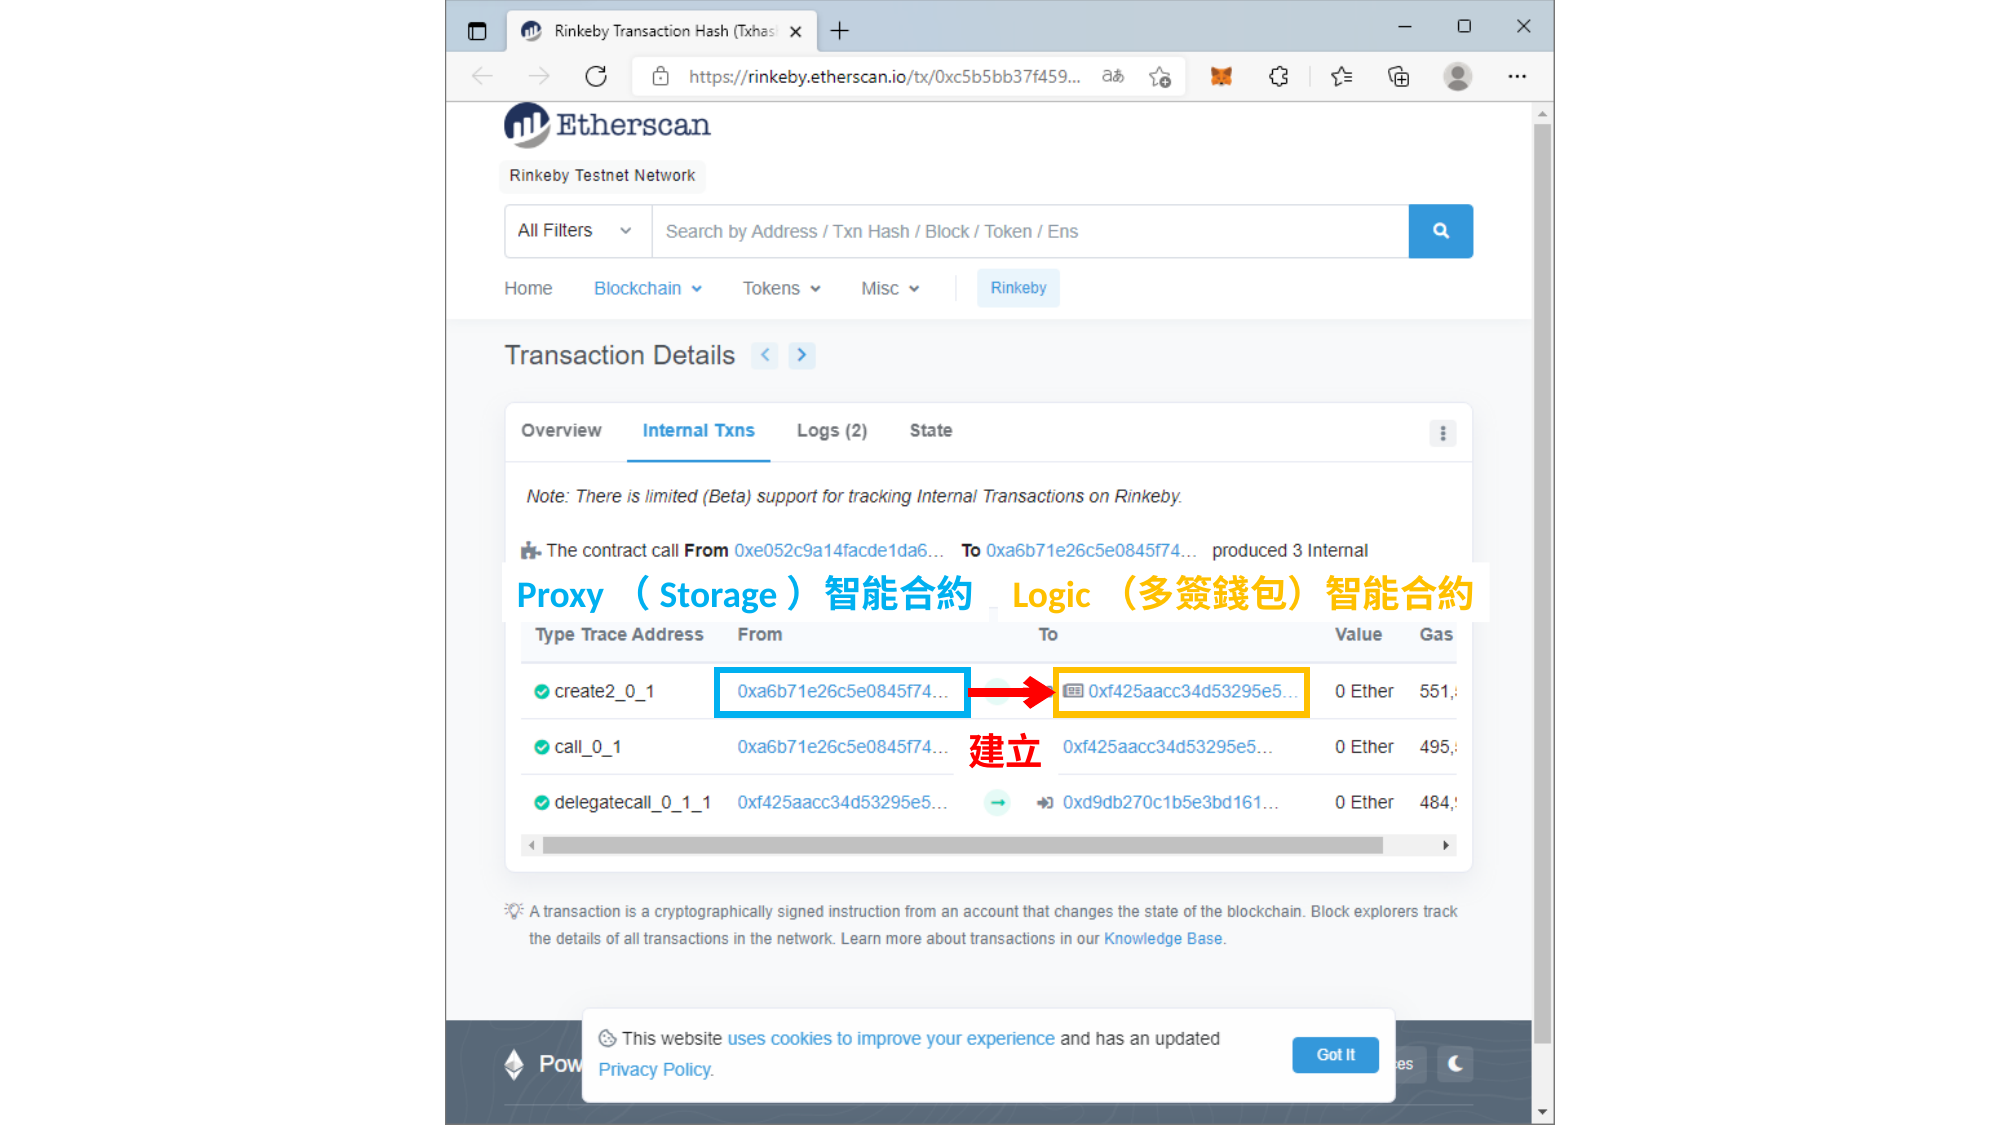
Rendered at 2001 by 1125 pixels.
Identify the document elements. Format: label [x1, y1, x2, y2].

picture [445, 0, 1555, 1125]
